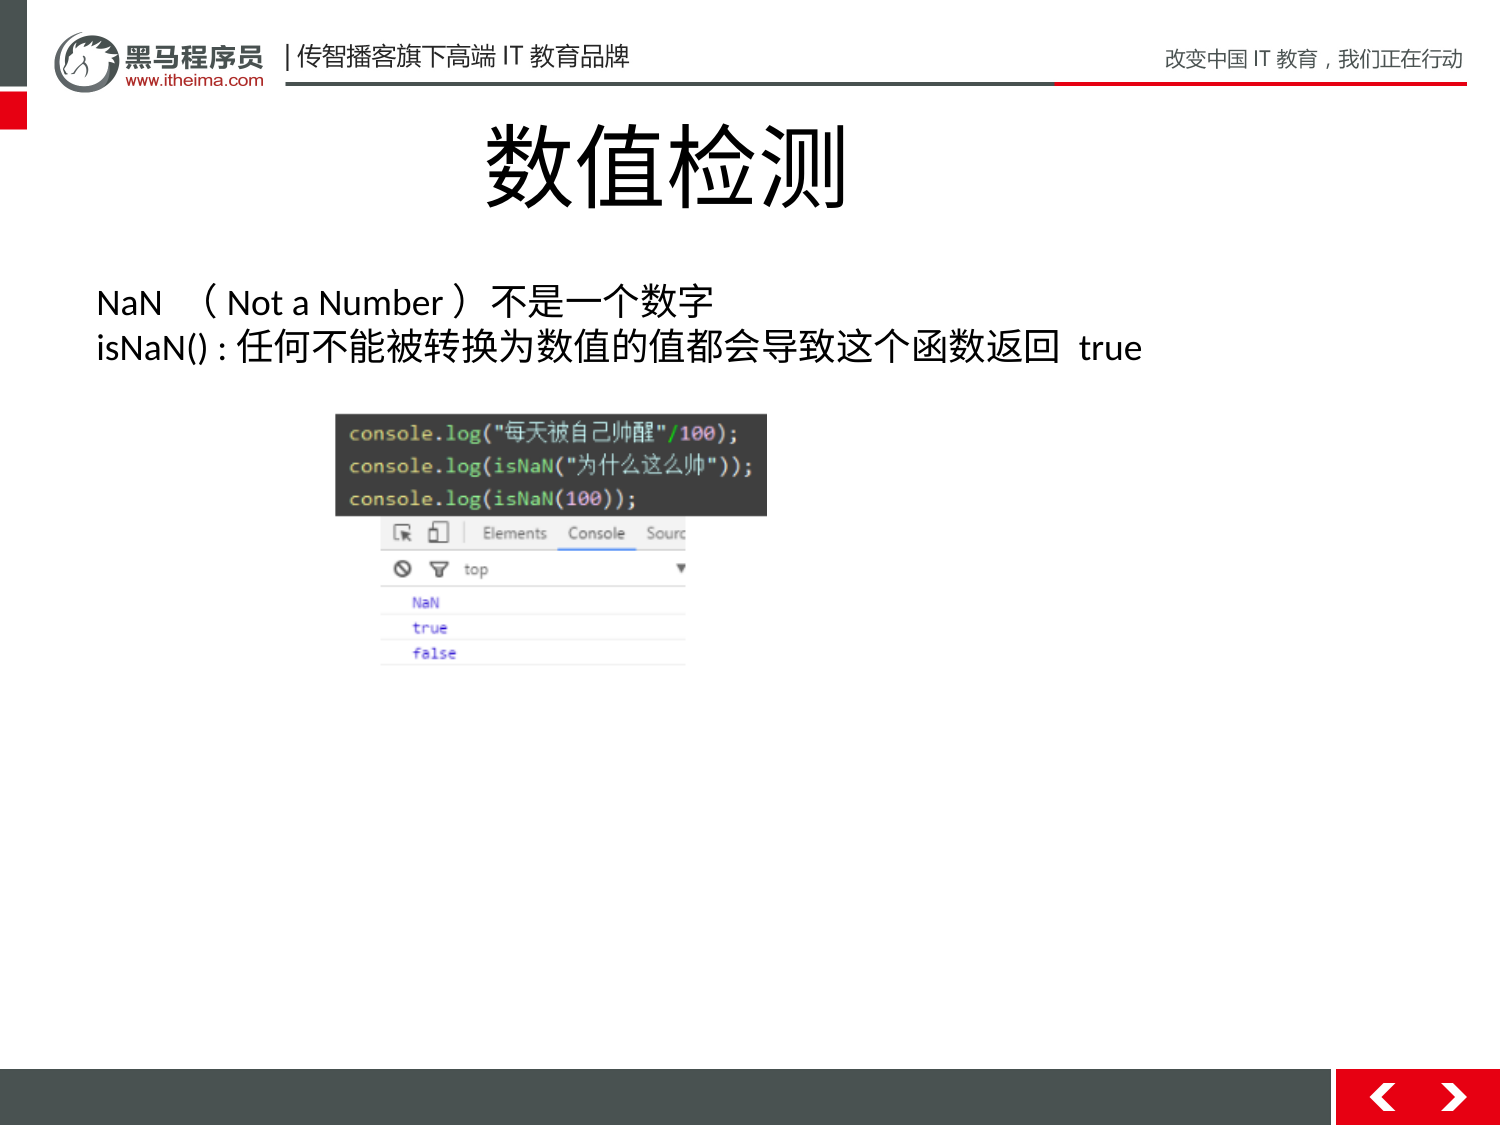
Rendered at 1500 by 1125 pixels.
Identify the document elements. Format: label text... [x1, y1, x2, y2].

title 数值检测 [0, 102, 1334, 238]
text_box NaN （Not a Number）不是一个数字 isNaN() :任何不能被转换为数值的值都会导致这个函数返回 true [81, 270, 1452, 376]
picture [0, 0, 1500, 1125]
